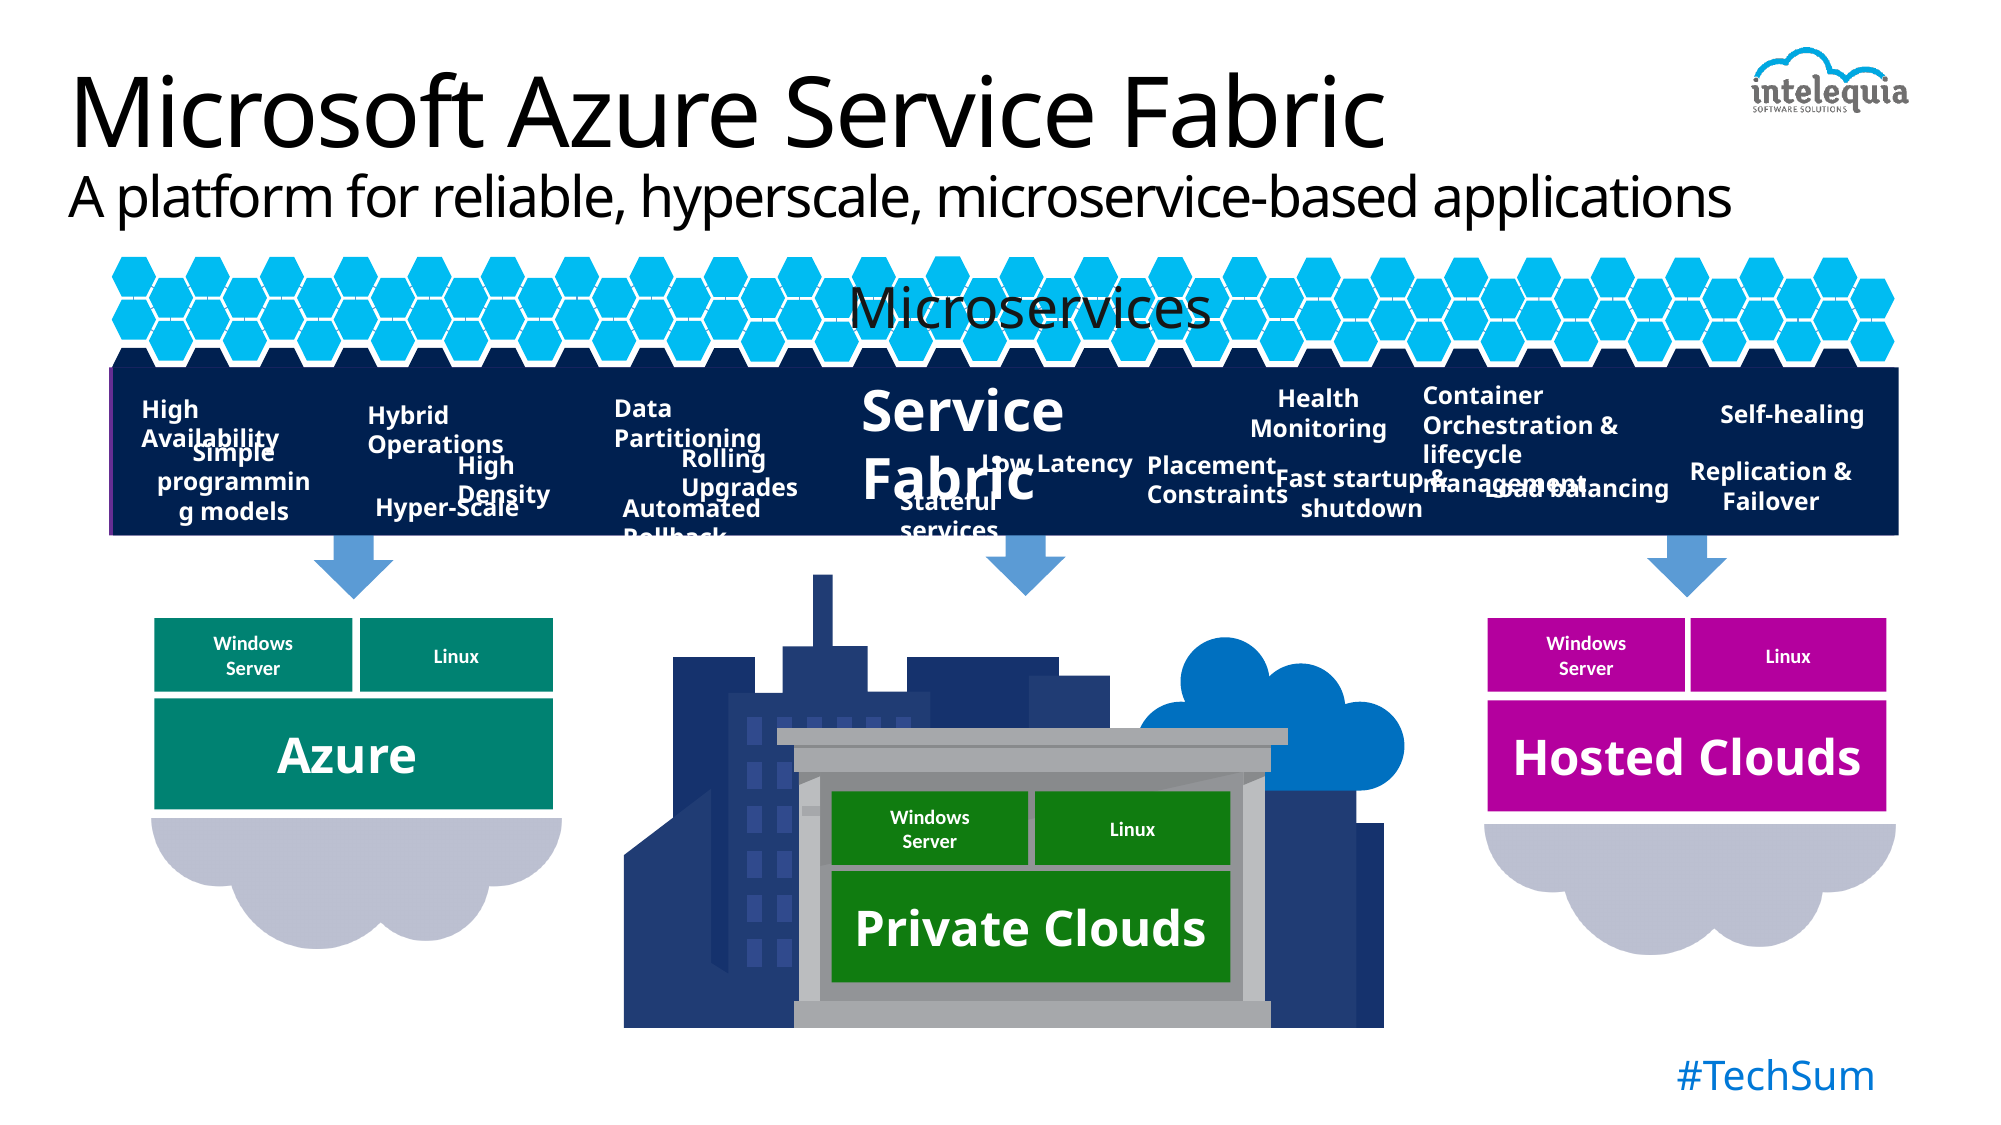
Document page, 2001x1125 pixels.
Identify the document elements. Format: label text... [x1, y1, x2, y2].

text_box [151, 617, 563, 950]
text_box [1208, 319, 1245, 342]
text_box [1114, 348, 1152, 361]
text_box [651, 319, 687, 342]
text_box [1647, 536, 1728, 598]
text_box [927, 348, 970, 366]
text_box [799, 275, 835, 299]
text_box [555, 347, 599, 367]
text_box [444, 342, 488, 361]
text_box [1777, 343, 1821, 362]
text_box [408, 256, 451, 275]
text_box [1429, 320, 1465, 343]
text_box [1650, 320, 1686, 343]
text_box Low Latency [966, 440, 1182, 485]
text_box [1575, 275, 1613, 300]
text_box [209, 299, 243, 319]
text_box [392, 274, 430, 299]
text_box [112, 347, 156, 367]
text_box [1799, 320, 1835, 343]
text_box [856, 519, 885, 536]
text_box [1835, 276, 1873, 299]
text_box [1188, 348, 1226, 361]
text_box [109, 367, 113, 536]
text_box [725, 319, 762, 342]
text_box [1392, 276, 1428, 299]
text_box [245, 319, 281, 342]
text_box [614, 299, 650, 319]
text_box [1481, 343, 1525, 362]
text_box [1318, 320, 1354, 343]
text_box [1612, 320, 1649, 343]
text_box Health Monitoring [1210, 376, 1427, 450]
text_box [518, 342, 562, 361]
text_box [652, 299, 687, 319]
text_box [223, 342, 267, 361]
text_box [111, 299, 133, 340]
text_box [1725, 300, 1760, 320]
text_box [1356, 300, 1391, 320]
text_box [1320, 299, 1354, 320]
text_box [1245, 319, 1280, 342]
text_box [502, 319, 539, 342]
text_box [1873, 278, 1895, 319]
text_box [1155, 257, 1186, 263]
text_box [1280, 275, 1318, 300]
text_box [1393, 299, 1428, 320]
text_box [1799, 300, 1834, 320]
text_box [1022, 299, 1057, 319]
text_box Microservices [832, 342, 1281, 348]
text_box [135, 299, 170, 319]
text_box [1576, 320, 1612, 343]
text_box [1538, 276, 1575, 299]
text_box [283, 299, 318, 319]
text_box [261, 256, 304, 275]
text_box [985, 552, 1066, 574]
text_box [170, 274, 208, 299]
text_box [1297, 348, 1341, 367]
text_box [799, 319, 835, 342]
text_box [763, 319, 799, 342]
text_box [1518, 257, 1561, 276]
text_box [482, 256, 525, 275]
text_box [335, 256, 378, 275]
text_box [357, 299, 391, 319]
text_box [614, 319, 651, 342]
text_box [727, 299, 762, 319]
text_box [689, 320, 724, 343]
text_box [556, 256, 599, 275]
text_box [578, 299, 613, 319]
text_box [186, 256, 230, 276]
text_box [1836, 299, 1871, 320]
text_box [1001, 348, 1044, 366]
text_box Rolling Upgrades [666, 435, 882, 509]
text_box [1297, 257, 1341, 276]
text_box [651, 275, 686, 299]
text_box Automated Rollback [607, 485, 856, 560]
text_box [909, 275, 948, 300]
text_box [171, 319, 207, 342]
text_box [466, 299, 501, 319]
text_box [1222, 348, 1267, 367]
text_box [1576, 300, 1611, 320]
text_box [762, 275, 800, 300]
text_box Simple programming models [138, 429, 329, 533]
text_box [1407, 343, 1451, 362]
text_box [1354, 275, 1393, 300]
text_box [465, 274, 503, 299]
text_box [911, 300, 946, 319]
title Microsoft Azure Service Fabric A platform for reliable, hyperscale, microservice-based applications [44, 47, 1957, 196]
text_box [481, 347, 526, 367]
text_box [892, 348, 930, 361]
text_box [281, 275, 318, 299]
text_box Service Fabric [846, 366, 1219, 519]
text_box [428, 319, 465, 342]
text_box [1518, 348, 1562, 367]
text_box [1282, 300, 1317, 319]
text_box [297, 342, 341, 361]
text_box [319, 319, 355, 342]
text_box Data Partitioning [599, 385, 818, 460]
text_box [1591, 257, 1635, 276]
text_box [393, 299, 428, 319]
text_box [1059, 319, 1095, 342]
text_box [393, 319, 428, 342]
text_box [1465, 276, 1499, 299]
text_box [1244, 275, 1280, 299]
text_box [319, 299, 354, 319]
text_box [1021, 319, 1057, 342]
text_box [1169, 275, 1207, 299]
text_box [1740, 257, 1783, 276]
text_box [149, 342, 193, 361]
text_box [630, 347, 674, 367]
text_box [1149, 348, 1192, 366]
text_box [540, 319, 576, 342]
text_box [1075, 348, 1118, 366]
text_box [1444, 348, 1488, 367]
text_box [281, 319, 318, 342]
text_box [778, 348, 822, 367]
text_box [1851, 321, 1895, 362]
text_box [539, 274, 577, 299]
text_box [430, 299, 465, 319]
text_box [245, 299, 281, 319]
text_box [1445, 257, 1488, 276]
text_box [1080, 257, 1112, 263]
text_box [814, 342, 856, 362]
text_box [1133, 300, 1169, 319]
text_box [985, 300, 1020, 319]
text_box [428, 275, 465, 299]
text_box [1688, 299, 1723, 320]
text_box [1499, 275, 1538, 300]
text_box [1428, 275, 1466, 300]
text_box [1686, 276, 1723, 299]
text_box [686, 275, 724, 300]
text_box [576, 319, 613, 342]
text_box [1761, 276, 1797, 299]
text_box [185, 347, 230, 367]
text_box [1371, 257, 1414, 276]
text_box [1057, 275, 1096, 300]
text_box Self-healing [1705, 391, 1932, 437]
text_box [853, 348, 896, 366]
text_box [355, 275, 392, 299]
text_box High Density [442, 442, 616, 516]
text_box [1465, 320, 1499, 343]
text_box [984, 275, 1022, 300]
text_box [1169, 319, 1206, 342]
text_box [408, 347, 452, 367]
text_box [1171, 299, 1206, 319]
text_box [1371, 348, 1415, 367]
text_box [1132, 275, 1170, 300]
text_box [1392, 320, 1428, 343]
text_box [371, 342, 415, 361]
text_box Fast startup & shutdown [1254, 455, 1470, 530]
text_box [540, 299, 576, 319]
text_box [1650, 300, 1686, 320]
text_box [576, 275, 613, 299]
text_box Container Orchestration & lifecycle management [1407, 372, 1688, 506]
text_box [111, 256, 156, 297]
text_box [778, 257, 821, 275]
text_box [1318, 276, 1354, 299]
text_box [966, 348, 1004, 361]
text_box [1835, 320, 1871, 343]
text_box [1649, 275, 1687, 300]
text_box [689, 300, 724, 320]
text_box [1814, 348, 1858, 367]
text_box [1554, 343, 1598, 362]
text_box [741, 342, 785, 362]
text_box [1703, 343, 1746, 362]
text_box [1484, 617, 1896, 955]
text_box [704, 257, 747, 297]
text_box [1430, 300, 1465, 320]
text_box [133, 319, 170, 342]
text_box [1628, 343, 1672, 362]
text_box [1021, 276, 1057, 299]
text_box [355, 319, 391, 342]
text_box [1797, 275, 1836, 300]
text_box [1263, 342, 1304, 361]
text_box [1281, 319, 1318, 342]
text_box [704, 348, 749, 367]
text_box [1095, 319, 1132, 342]
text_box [873, 319, 909, 342]
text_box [1356, 320, 1392, 343]
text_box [875, 299, 910, 319]
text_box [502, 275, 539, 299]
text_box Stateful services [885, 478, 1101, 552]
text_box [858, 257, 889, 263]
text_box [1614, 299, 1649, 320]
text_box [800, 299, 835, 319]
text_box [1666, 348, 1710, 367]
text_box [466, 319, 502, 342]
text_box Hybrid Operations [352, 392, 579, 466]
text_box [1540, 299, 1575, 320]
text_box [1761, 320, 1797, 343]
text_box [1245, 299, 1280, 319]
text_box Hyper-Scale [360, 484, 551, 529]
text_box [911, 319, 947, 342]
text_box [985, 319, 1021, 342]
text_box [630, 256, 673, 275]
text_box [1095, 275, 1132, 299]
text_box [667, 342, 710, 361]
text_box Load balancing [1469, 465, 1686, 510]
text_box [1133, 319, 1169, 342]
text_box [113, 367, 846, 536]
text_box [725, 275, 762, 299]
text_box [1098, 299, 1132, 319]
text_box [932, 256, 964, 263]
text_box [1040, 348, 1078, 361]
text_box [207, 319, 243, 342]
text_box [1538, 320, 1575, 343]
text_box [837, 300, 872, 319]
text_box [1592, 348, 1636, 367]
text_box Placement Constraints [1132, 442, 1351, 516]
text_box [1740, 348, 1784, 367]
text_box [1006, 257, 1037, 263]
text_box [1666, 257, 1709, 276]
text_box [333, 347, 378, 367]
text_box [504, 299, 539, 319]
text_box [947, 275, 984, 299]
text_box [1334, 343, 1378, 362]
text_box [171, 299, 206, 319]
text_box High Availability [126, 386, 325, 460]
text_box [1686, 320, 1723, 343]
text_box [613, 274, 651, 299]
text_box [313, 536, 394, 600]
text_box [623, 574, 1405, 1029]
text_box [873, 275, 909, 299]
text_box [318, 274, 356, 299]
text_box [1725, 320, 1761, 343]
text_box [1207, 275, 1245, 300]
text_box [835, 275, 874, 300]
text_box [592, 342, 636, 361]
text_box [207, 276, 243, 299]
text_box [1814, 257, 1857, 276]
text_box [243, 274, 282, 299]
text_box Replication & Failover [1645, 448, 1897, 523]
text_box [1612, 276, 1649, 299]
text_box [1723, 275, 1762, 300]
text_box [1503, 300, 1538, 320]
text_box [948, 299, 983, 319]
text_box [1059, 300, 1095, 319]
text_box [1762, 299, 1797, 320]
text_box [1467, 299, 1501, 320]
text_box [1229, 257, 1260, 263]
text_box Microservices [832, 263, 1281, 276]
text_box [1208, 300, 1243, 319]
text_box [837, 319, 873, 342]
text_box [947, 319, 983, 342]
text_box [1503, 320, 1538, 343]
text_box [1101, 367, 1899, 536]
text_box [763, 300, 798, 319]
text_box [260, 347, 304, 367]
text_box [133, 275, 170, 299]
